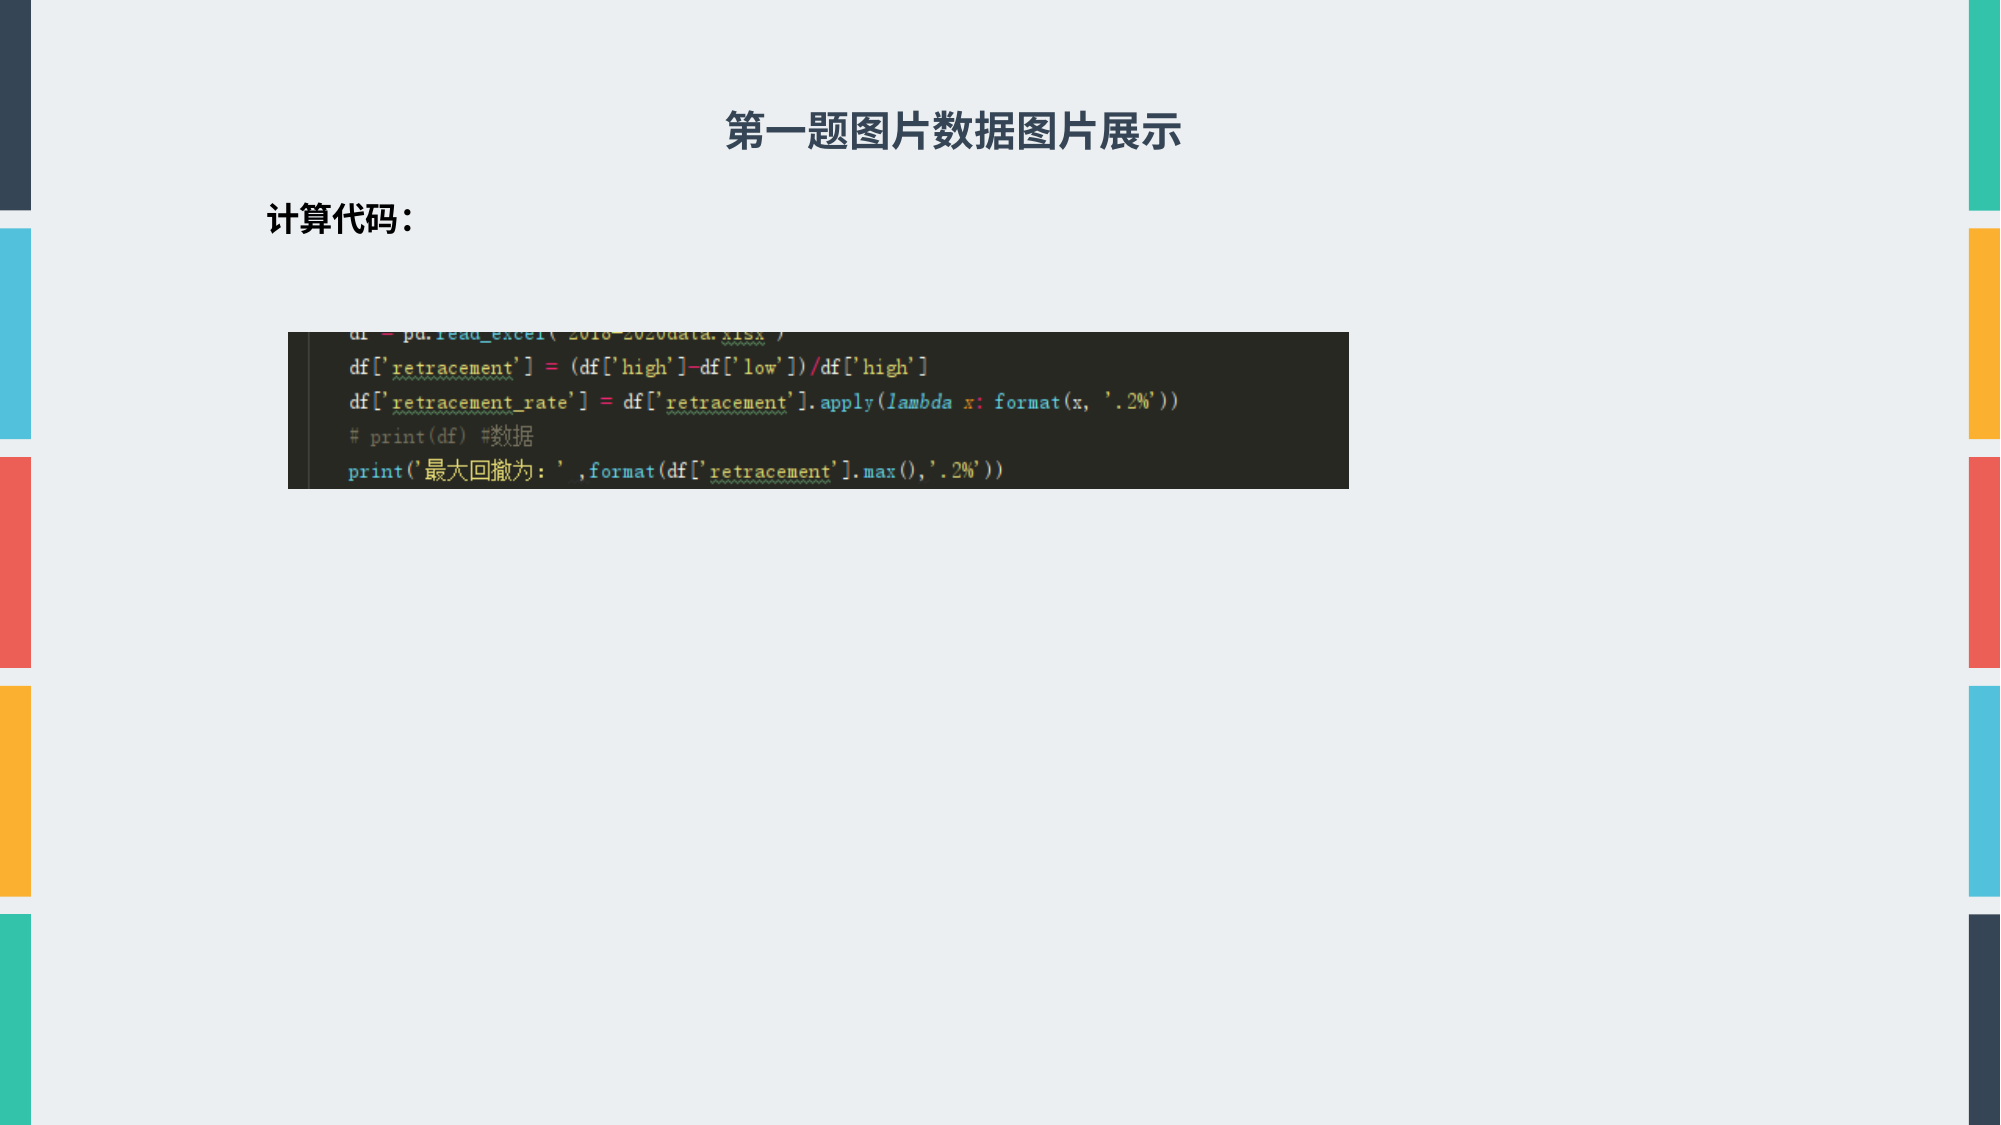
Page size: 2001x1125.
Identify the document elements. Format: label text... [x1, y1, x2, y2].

text_box [0, 457, 31, 668]
text_box [1968, 685, 2000, 897]
text_box [1968, 228, 2000, 440]
text_box [0, 914, 31, 1125]
picture [288, 332, 1349, 489]
text_box [1968, 0, 2000, 211]
text_box [1968, 457, 2000, 668]
text_box [0, 685, 31, 897]
text_box [1968, 914, 2000, 1125]
text_box [0, 228, 31, 440]
text_box 计算代码： [251, 190, 451, 245]
text_box [0, 0, 31, 211]
text_box 第一题图片数据图片展示 [634, 97, 1273, 163]
